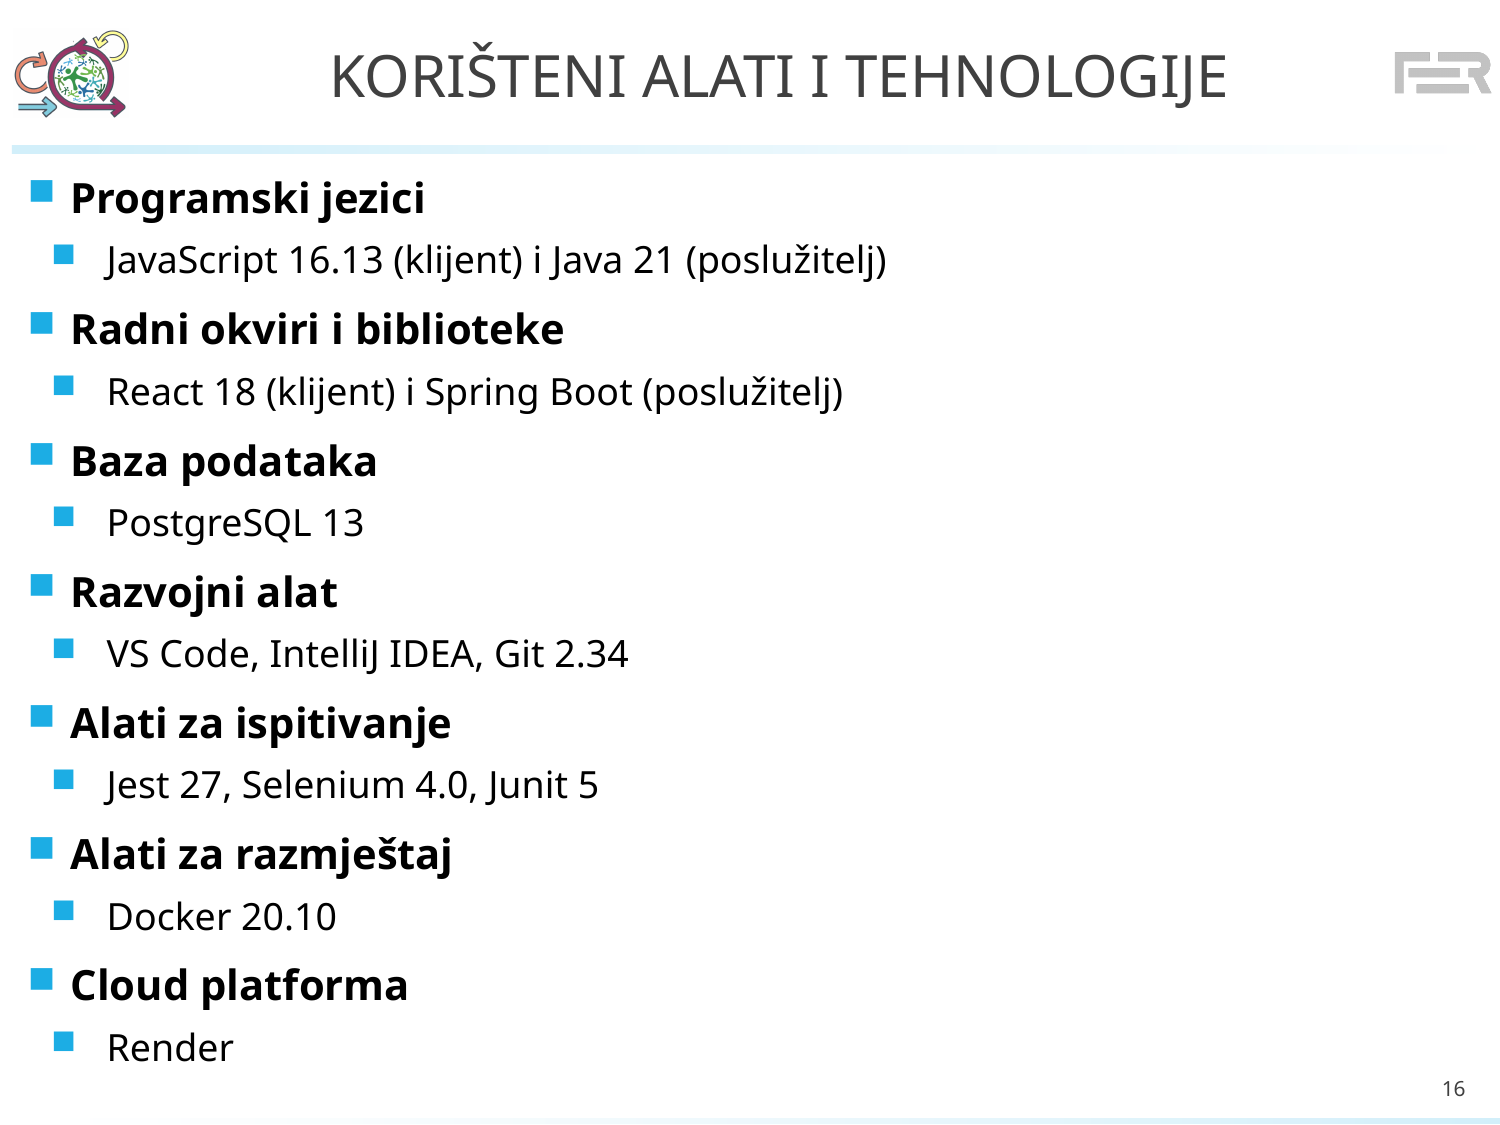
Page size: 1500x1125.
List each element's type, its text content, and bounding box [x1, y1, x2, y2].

list Programski jezici JavaScript 16.13 (klijent) i Java 21 (poslužitelj) Radni okviri i biblioteke React 18 (klijent) i Spring Boot (poslužitelj) Baza podataka PostgreSQL 13 Razvojni alat VS Code, IntelliJ IDEA, Git 2.34 Alati za ispitivanje Jest 27, Selenium 4.0, Junit 5 Alati za razmještaj Docker 20.10 Cloud platforma Render [11, 159, 1489, 1125]
slide_number 16 [1402, 1066, 1481, 1114]
picture [13, 28, 129, 118]
title Korišteni alati i tehnologije [129, 5, 1430, 142]
